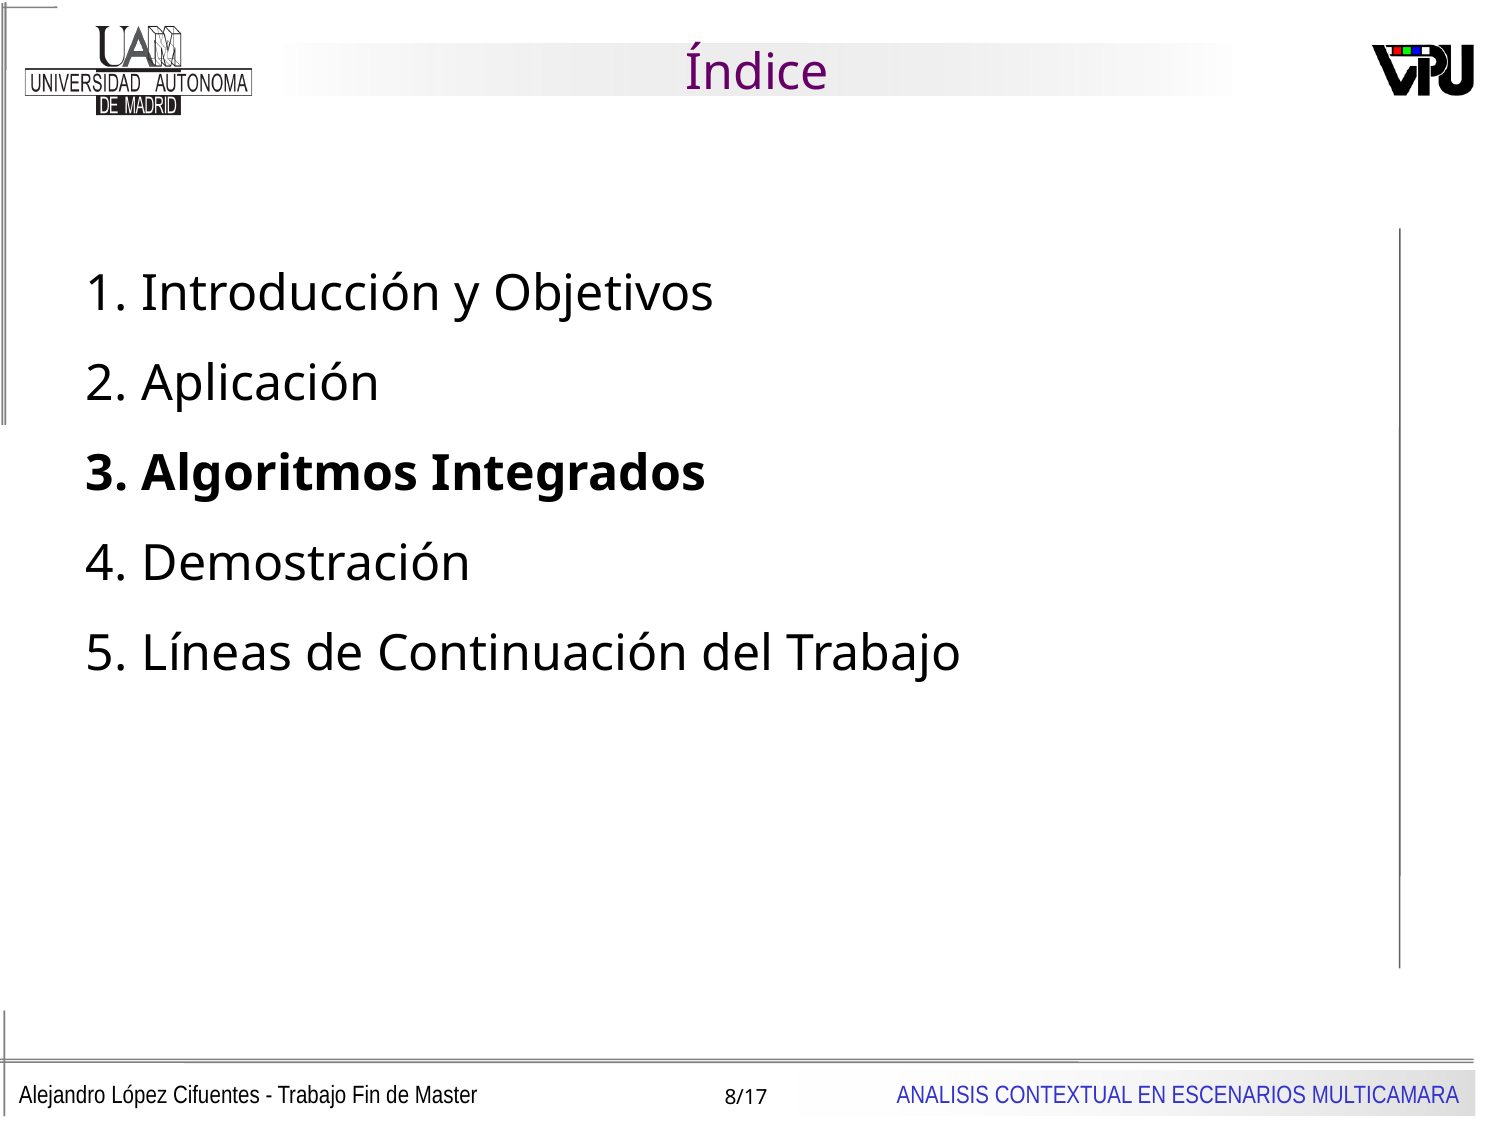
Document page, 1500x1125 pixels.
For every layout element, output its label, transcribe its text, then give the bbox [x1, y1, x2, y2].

text_box Introducción y Objetivos Aplicación Algoritmos Integrados Demostración Líneas de Continuación del Trabajo [70, 222, 1400, 688]
picture [1371, 44, 1474, 96]
picture [24, 22, 256, 120]
title Índice [269, 42, 1245, 96]
